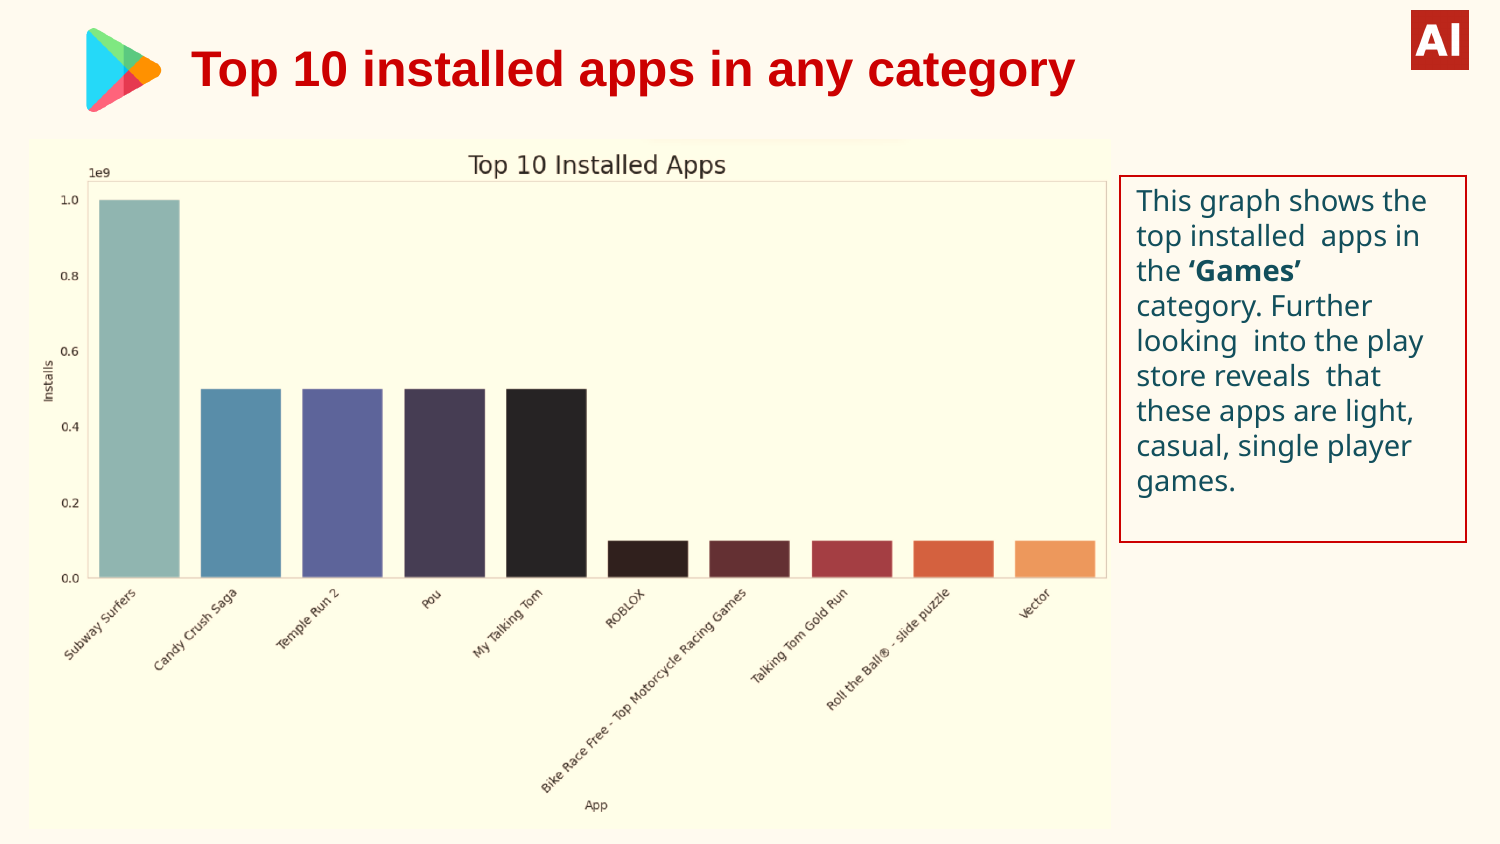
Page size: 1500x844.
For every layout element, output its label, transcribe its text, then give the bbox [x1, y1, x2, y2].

text_box [81, 28, 166, 112]
text_box This graph shows the top installed apps in the ‘Games’ category. Further looking into the play store reveals that these apps are light, casual, single player games. [1120, 176, 1452, 505]
picture [29, 139, 1112, 830]
picture [1411, 10, 1469, 70]
text_box Top 10 installed apps in any category [175, 28, 1209, 139]
